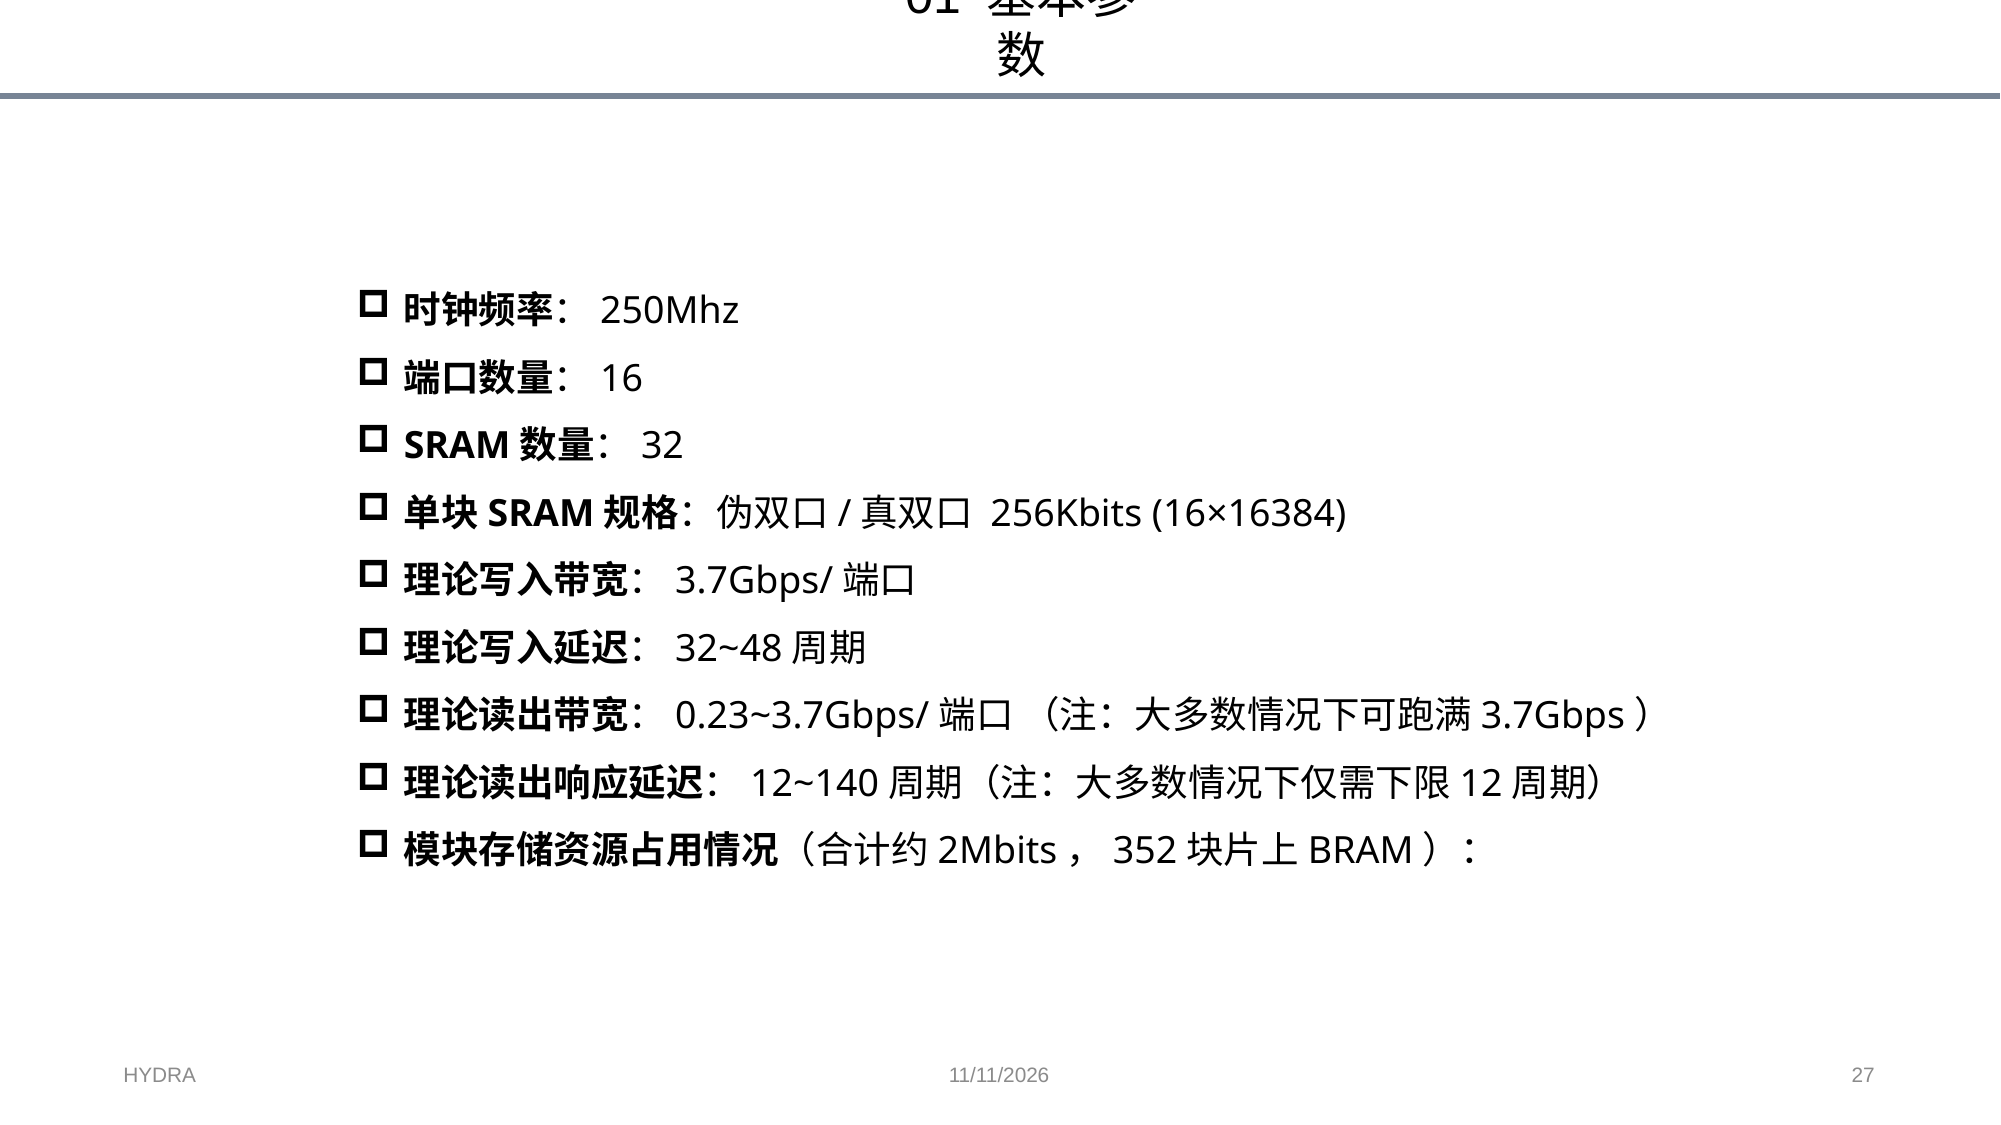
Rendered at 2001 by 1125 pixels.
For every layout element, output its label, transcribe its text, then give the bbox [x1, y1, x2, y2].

text_box 时钟频率：250Mhz 端口数量：16 SRAM数量：32 单块SRAM规格：伪双口/真双口 256Kbits (16×16384) 理论写入带宽：3.7Gbps/端口 理论写入延迟：32~48周期 理论读出带宽：0.23~3.7Gbps/端口 （注：大多数情况下可跑满3.7Gbps） 理论读出响应延迟：12~140周期（注：大多数情况下仅需下限12周期） 模块存储资源占用情况（合计约2Mbits，352块片上BRAM）： [342, 256, 1761, 992]
footer HYDRA [108, 1051, 709, 1097]
slide_number 27 [1289, 1051, 1890, 1097]
text_box 01 基本参数 [865, 0, 1177, 92]
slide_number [773, 1051, 1224, 1097]
